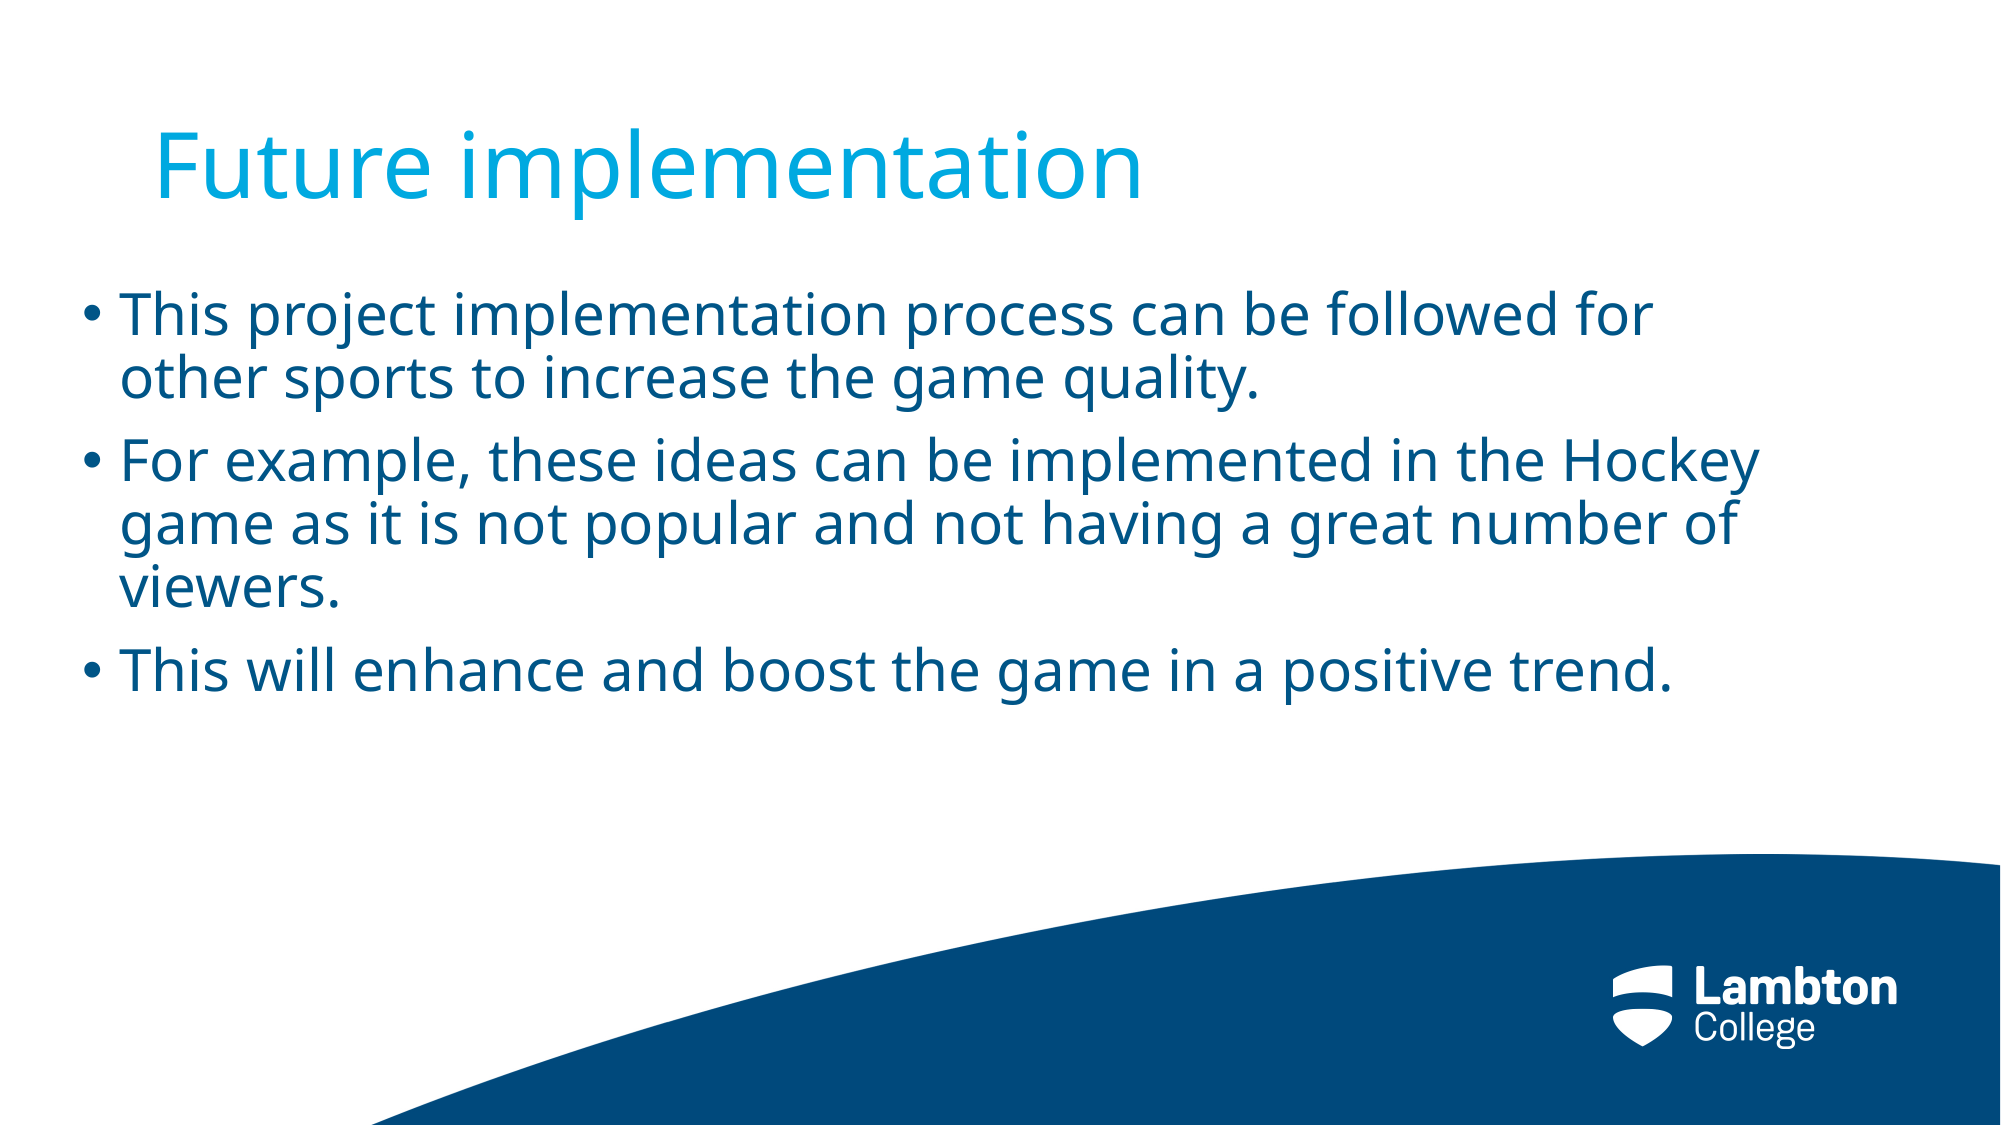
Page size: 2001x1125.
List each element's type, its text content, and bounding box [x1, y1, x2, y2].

title Future implementation [137, 59, 1863, 278]
list This project implementation process can be followed for other sports to increase the game quality. For example, these ideas can be implemented in the Hockey game as it is not popular and not having a great number of viewers. This will enhance and boost the game in a positive trend. [67, 277, 1793, 992]
picture [0, 0, 2001, 1125]
